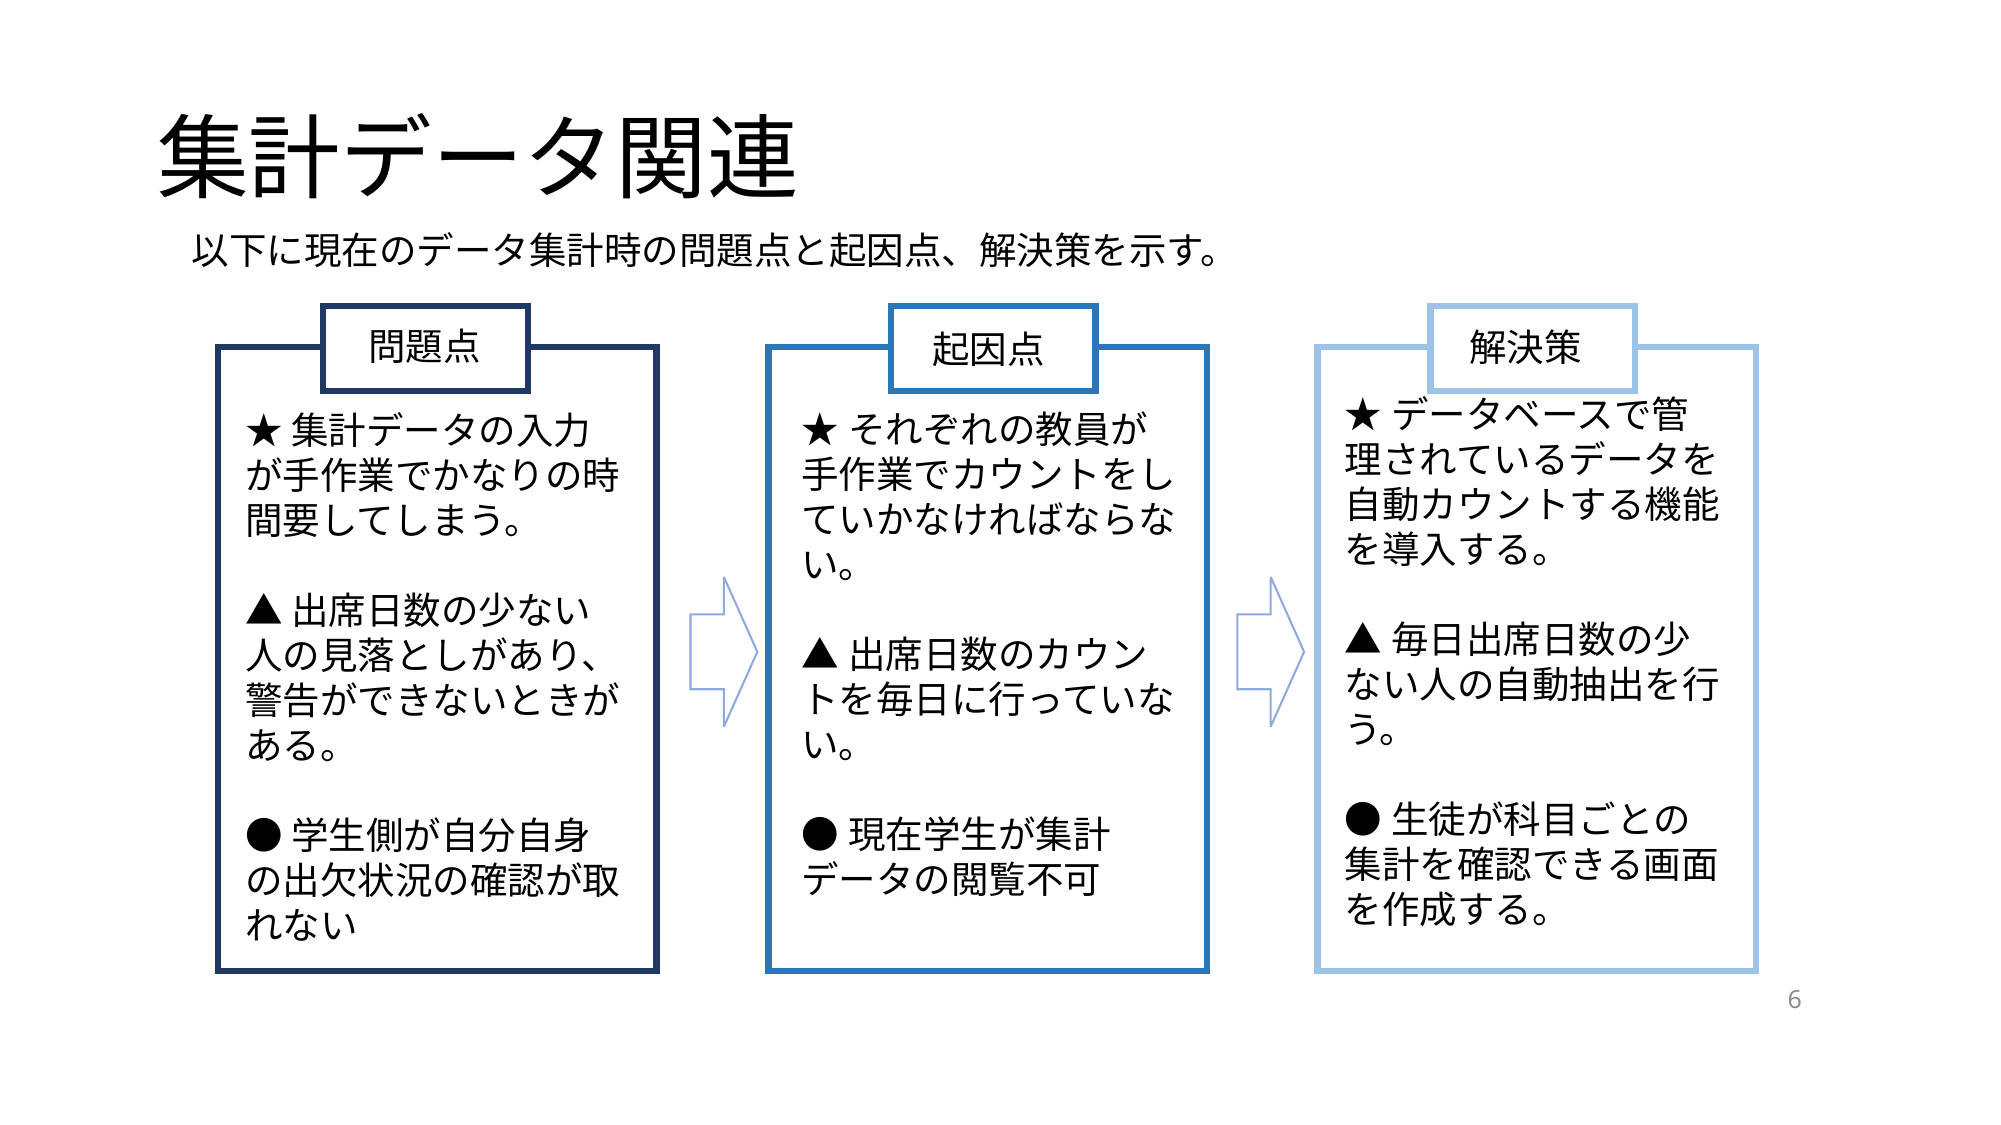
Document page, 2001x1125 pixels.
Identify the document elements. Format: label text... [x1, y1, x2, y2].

text_box [1429, 305, 1636, 383]
text_box [1316, 346, 1757, 972]
text_box [217, 346, 658, 972]
text_box ★データベースで管理されているデータを自動カウントする機能を導入する。 ▲毎日出席日数の少ない人の自動抽出を行う。 ●生徒が科目ごとの集計を確認できる画面を作成する。 [1329, 383, 1740, 939]
text_box [322, 305, 529, 392]
text_box 問題点 [353, 315, 509, 376]
slide_number 6 [1690, 970, 1817, 1030]
text_box [767, 346, 1208, 972]
text_box ★それぞれの教員が手作業でカウントをしていかなければならない。 ▲出席日数のカウントを毎日に行っていない。 ●現在学生が集計データの閲覧不可 [786, 398, 1197, 908]
text_box [890, 305, 1097, 392]
text_box ★集計データの入力が手作業でかなりの時間要してしまう。 ▲出席日数の少ない人の見落としがあり、警告ができないときがある。 ●学生側が自分自身の出欠状況の確認が取れない [230, 399, 641, 1045]
text_box 起因点 [917, 318, 1073, 379]
text_box 解決策 [1454, 316, 1614, 377]
text_box [689, 576, 759, 728]
text_box 以下に現在のデータ集計時の問題点と起因点、解決策を示す。 [176, 220, 1406, 280]
text_box [1236, 576, 1306, 728]
title 集計データ関連 [142, 53, 1867, 271]
